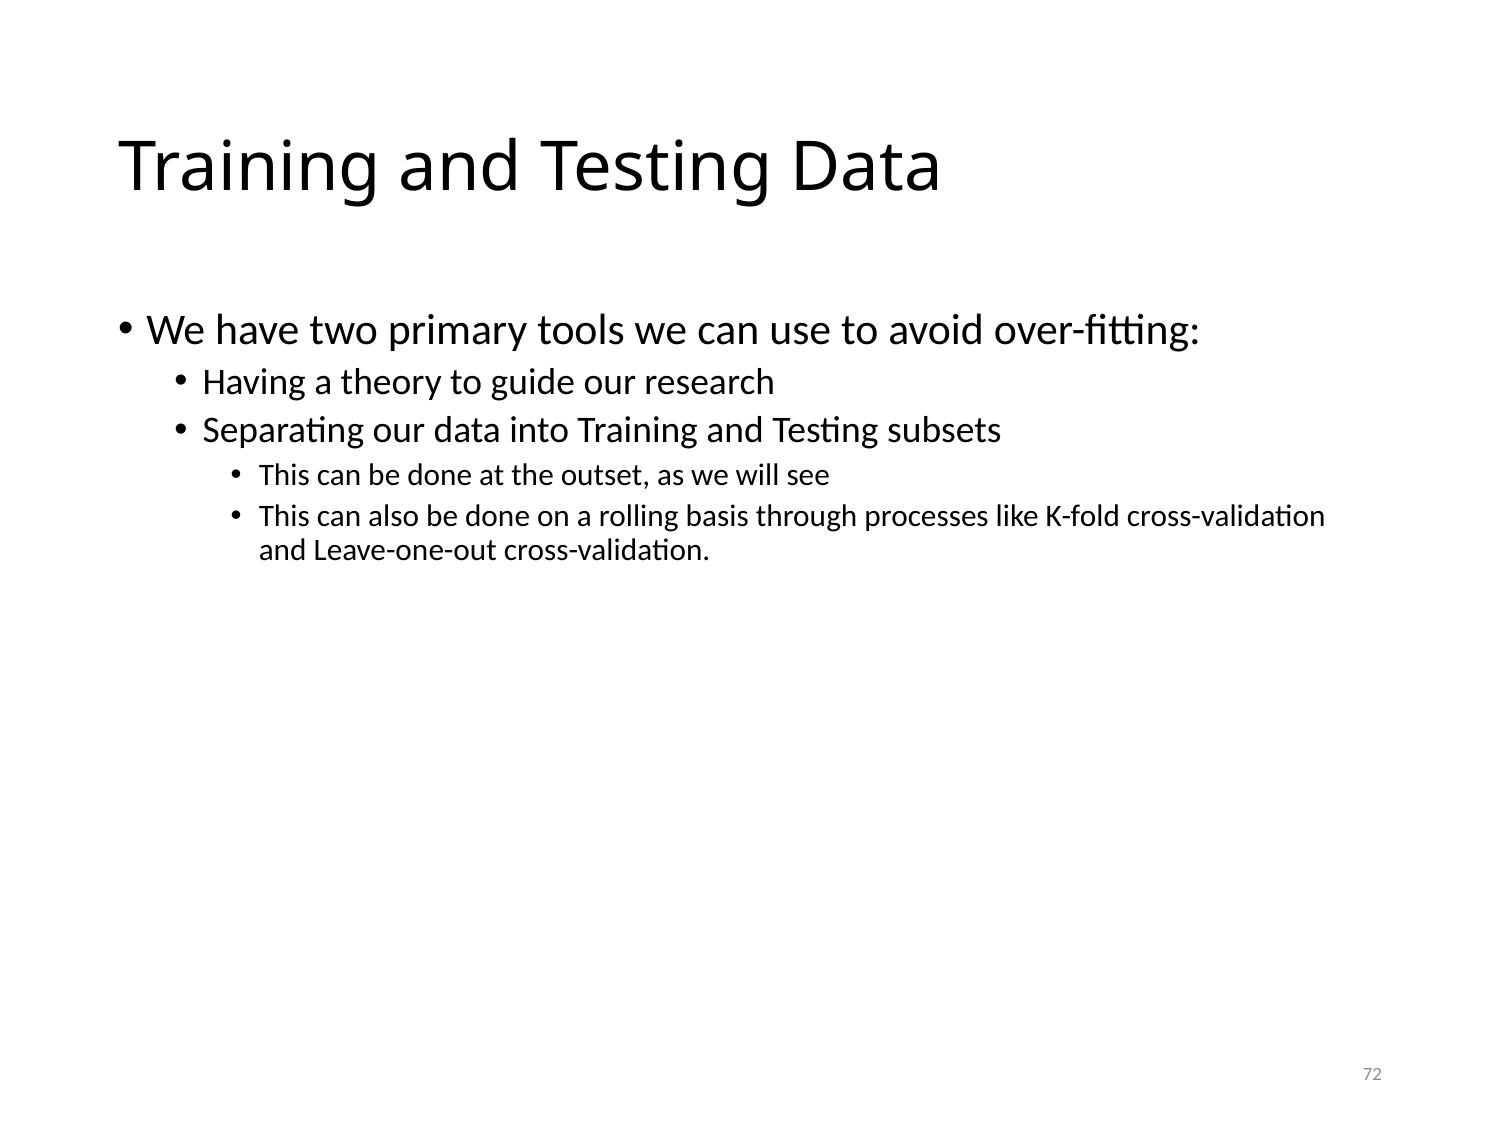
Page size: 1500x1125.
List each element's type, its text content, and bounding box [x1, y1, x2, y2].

slide_number 72 [1059, 1042, 1397, 1103]
list We have two primary tools we can use to avoid over-fitting: Having a theory to guide our research Separating our data into Training and Testing subsets This can be done at the outset, as we will see This can also be done on a rolling basis through processes like K-fold cross-validation and Leave-one-out cross-validation. [103, 299, 1397, 1014]
title Training and Testing Data [103, 59, 1397, 278]
